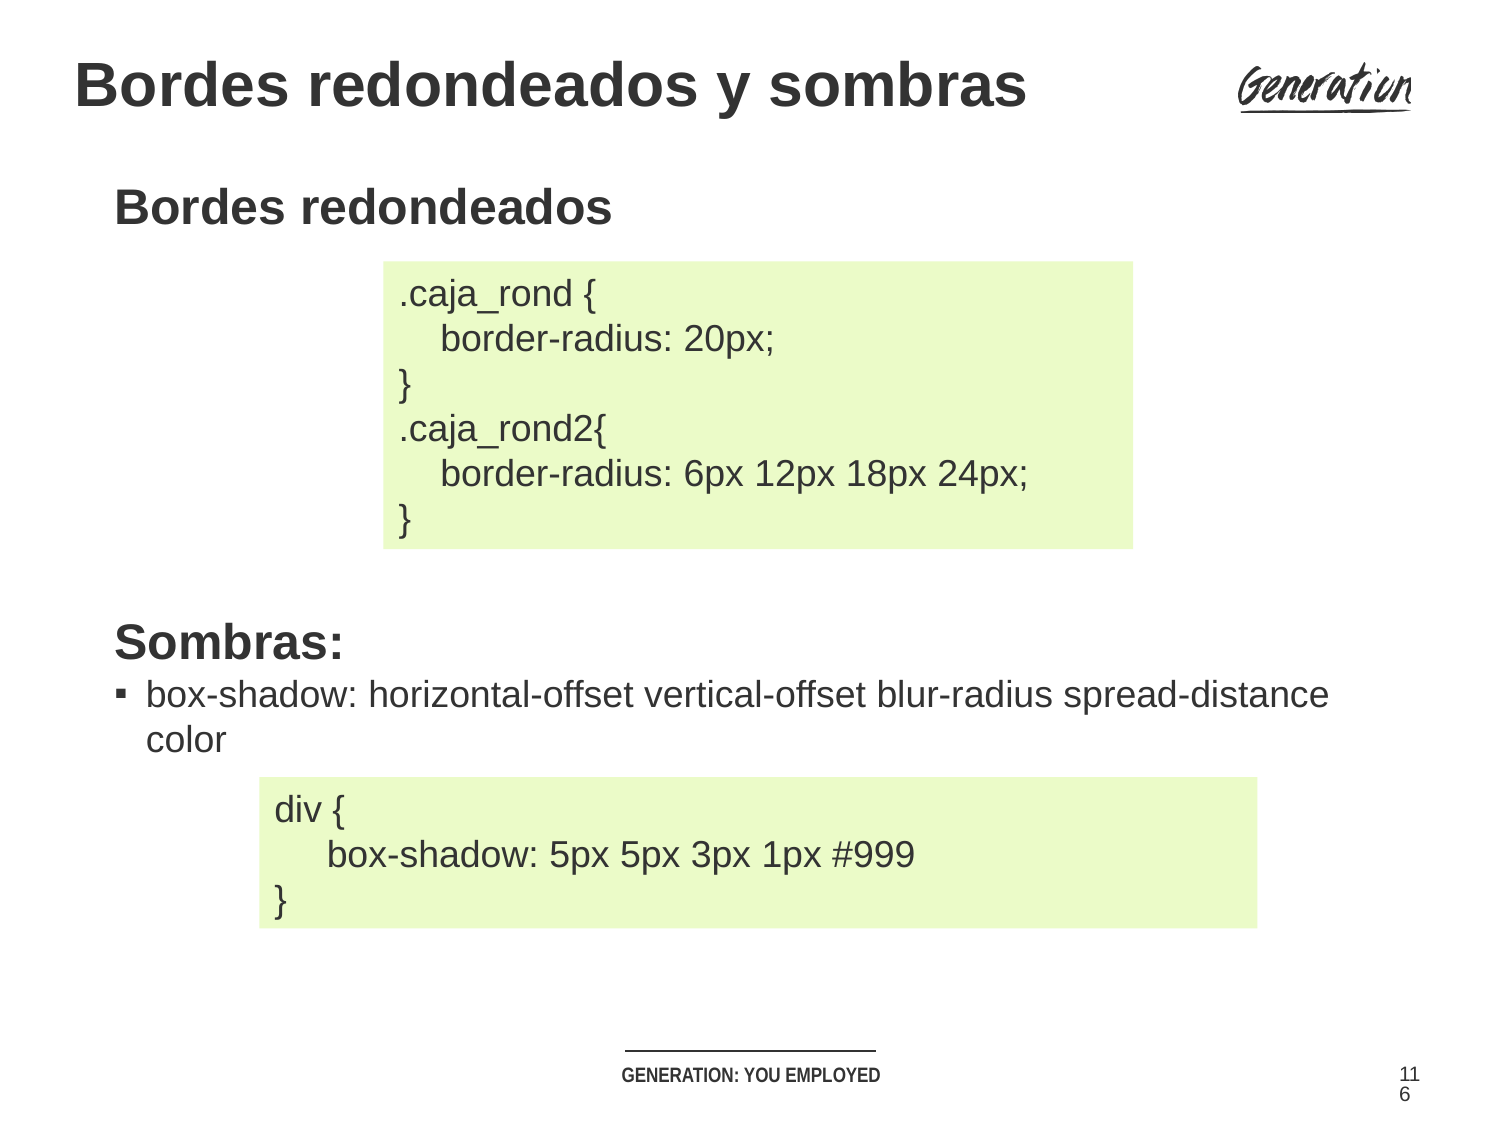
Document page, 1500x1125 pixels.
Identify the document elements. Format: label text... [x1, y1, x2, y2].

title Bordes redondeados y sombras [74, 36, 1388, 127]
text_box div { box-shadow: 5px 5px 3px 1px #999 } [259, 777, 1258, 929]
list Bordes redondeados Sombras: box-shadow: horizontal-offset vertical-offset blur-radius spread-distance color [114, 174, 1388, 1125]
text_box .caja_rond { border-radius: 20px; } .caja_rond2{ border-radius: 6px 12px 18px 24px; } [383, 261, 1134, 550]
picture [1388, 62, 1411, 113]
